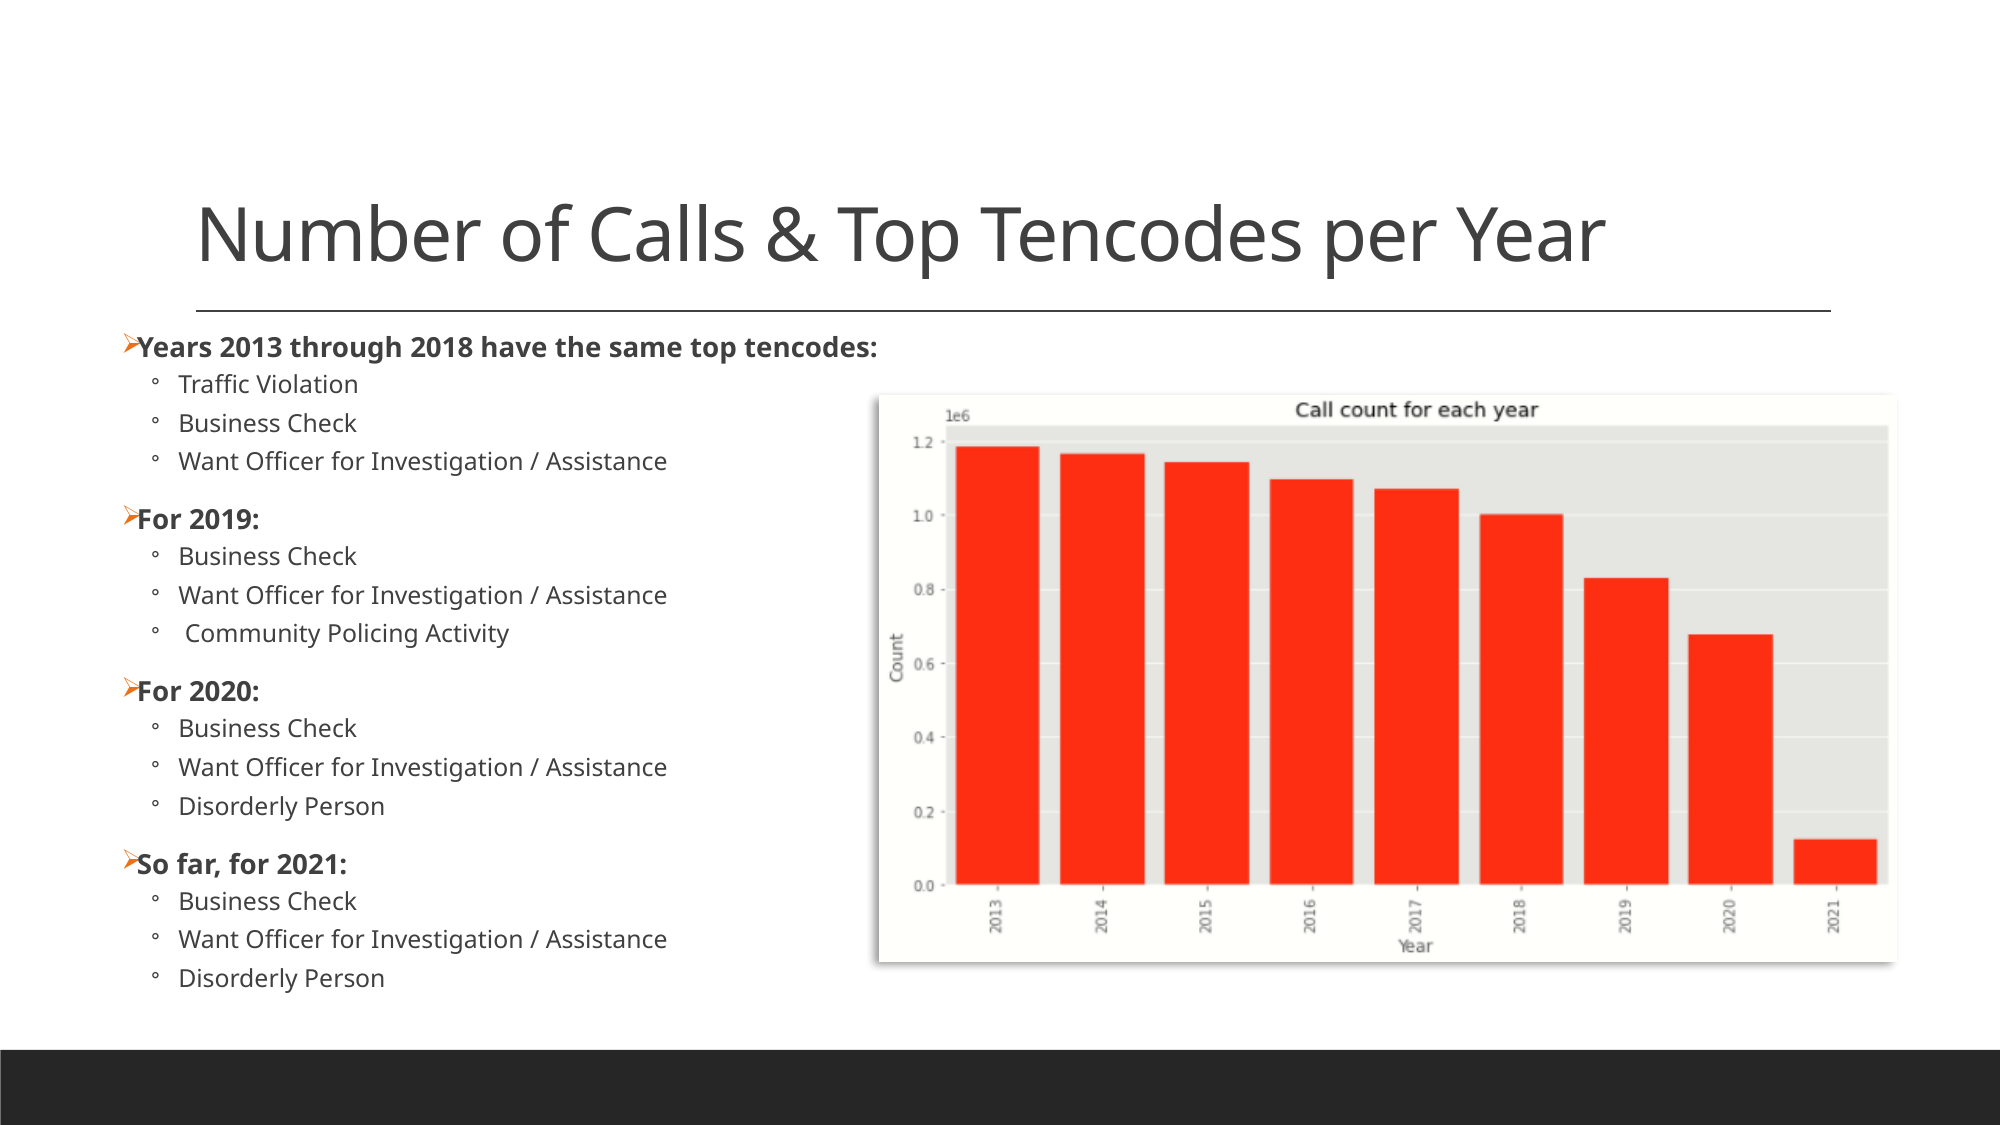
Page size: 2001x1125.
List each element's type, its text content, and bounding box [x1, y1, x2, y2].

title Number of Calls & Top Tencodes per Year [180, 47, 1852, 285]
picture [879, 394, 1898, 962]
list Years 2013 through 2018 have the same top tencodes: Traffic Violation Business Check Want Officer for Investigation / Assistance For 2019: Business Check Want Officer for Investigation / Assistance Community Policing Activity For 2020: Business Check Want Officer for Investigation / Assistance Disorderly Person So far, for 2021: Business Check Want Officer for Investigation / Assistance Disorderly Person [121, 319, 880, 1038]
